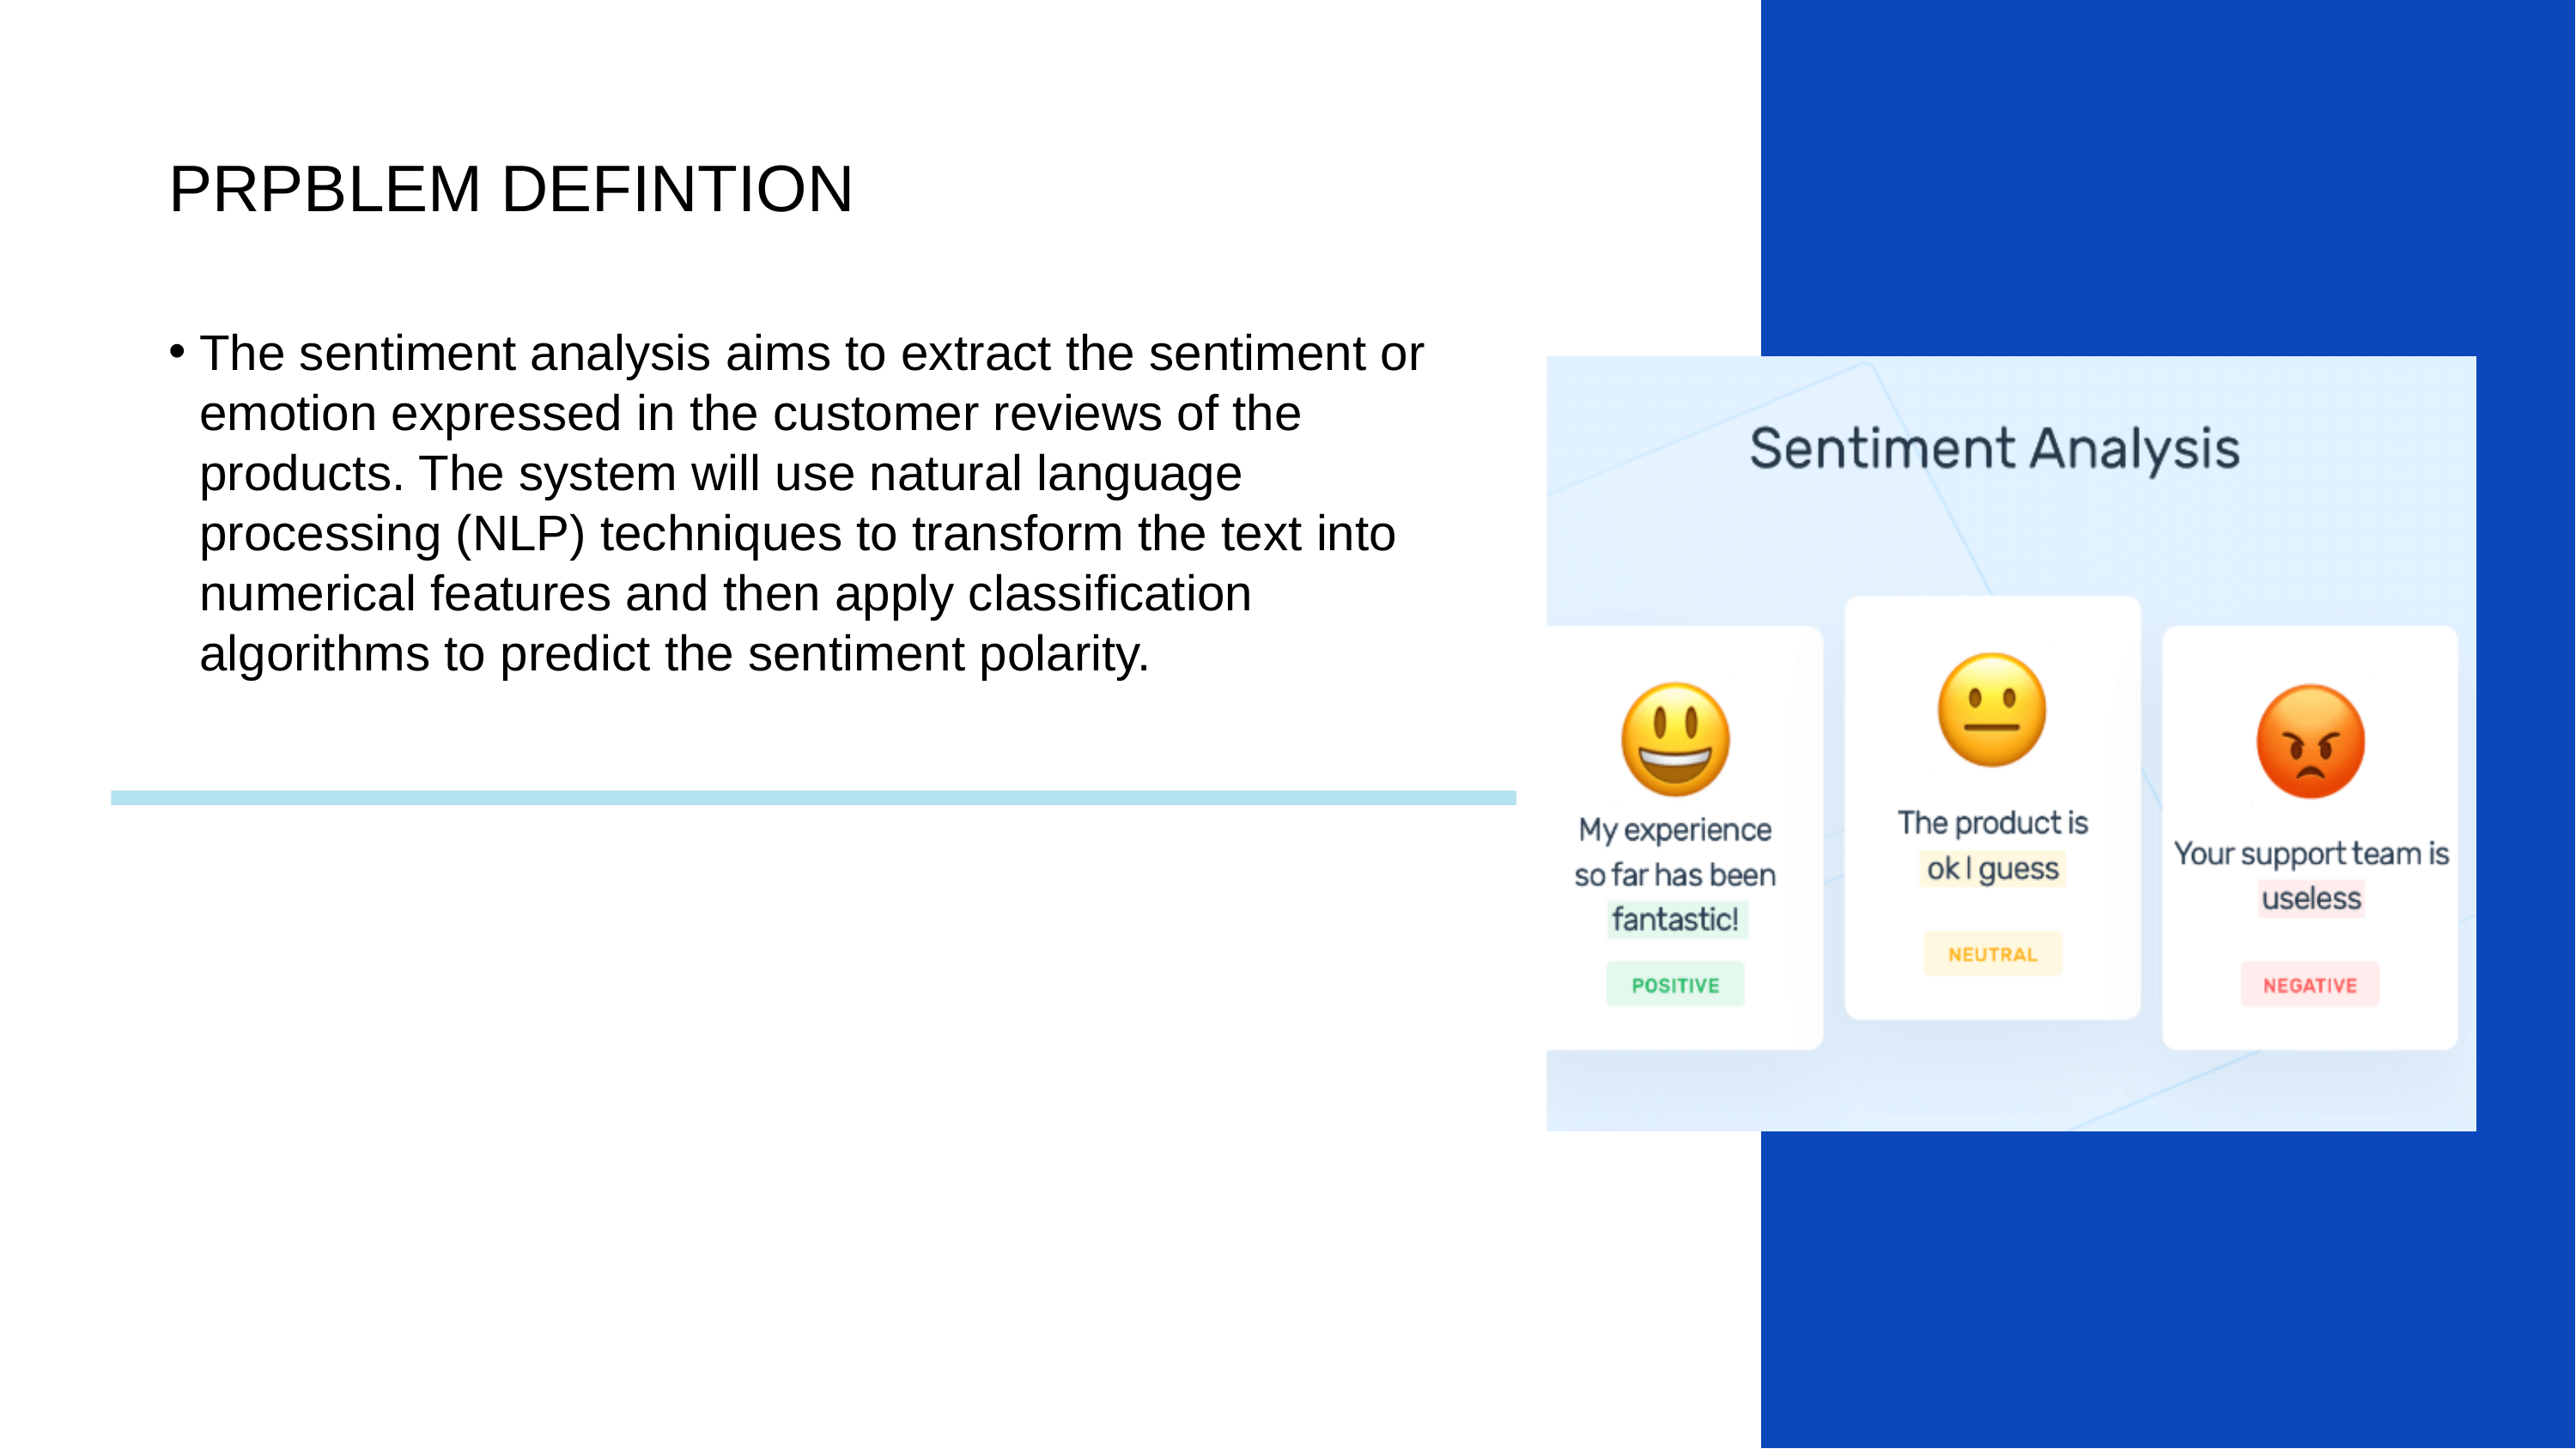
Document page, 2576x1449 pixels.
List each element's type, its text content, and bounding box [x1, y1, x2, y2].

picture [1546, 356, 2477, 1131]
text_box PRPBLEM DEFINTION [155, 0, 907, 232]
text_box The sentiment analysis aims to extract the sentiment or emotion expressed in the customer reviews of the products. The system will use natural language processing (NLP) techniques to transform the text into numerical features and then apply classification algorithms to predict the sentiment polarity. [155, 313, 1502, 812]
